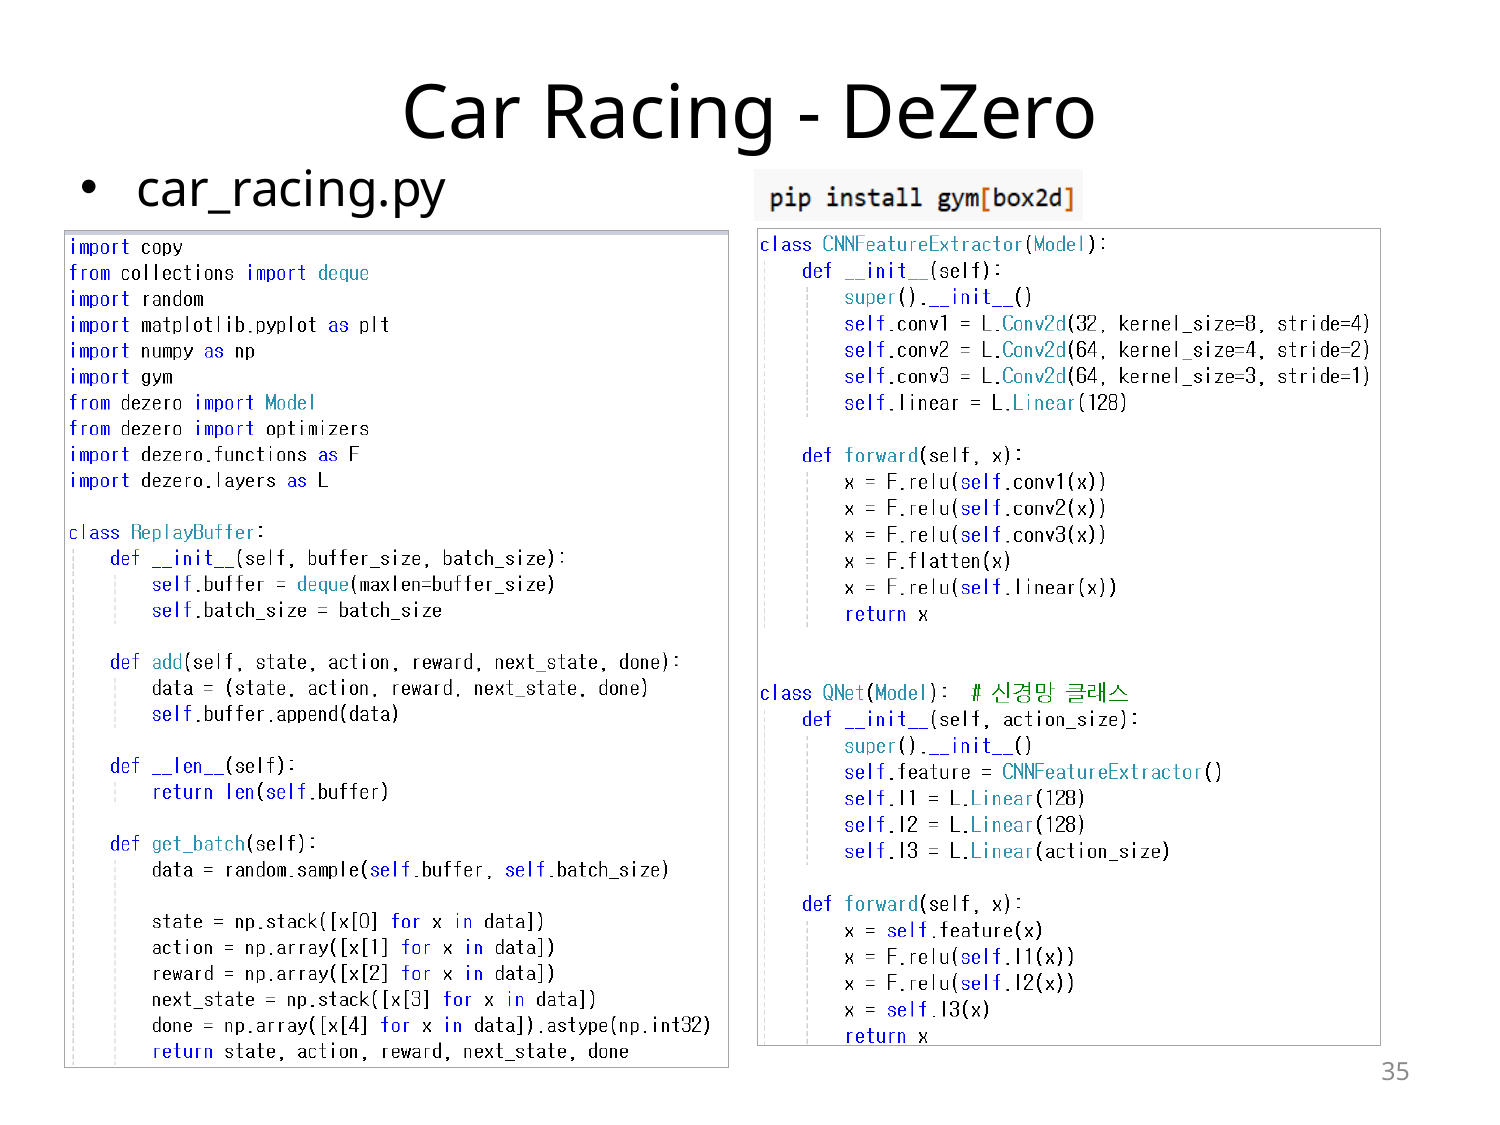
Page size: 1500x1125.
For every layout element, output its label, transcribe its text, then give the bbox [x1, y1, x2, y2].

slide_number 35 [1074, 1042, 1425, 1103]
list car_racing.py [64, 149, 1415, 947]
picture [757, 228, 1381, 1046]
title Car Racing - DeZero [75, 45, 1425, 173]
picture [754, 169, 1083, 221]
picture [64, 230, 729, 1068]
